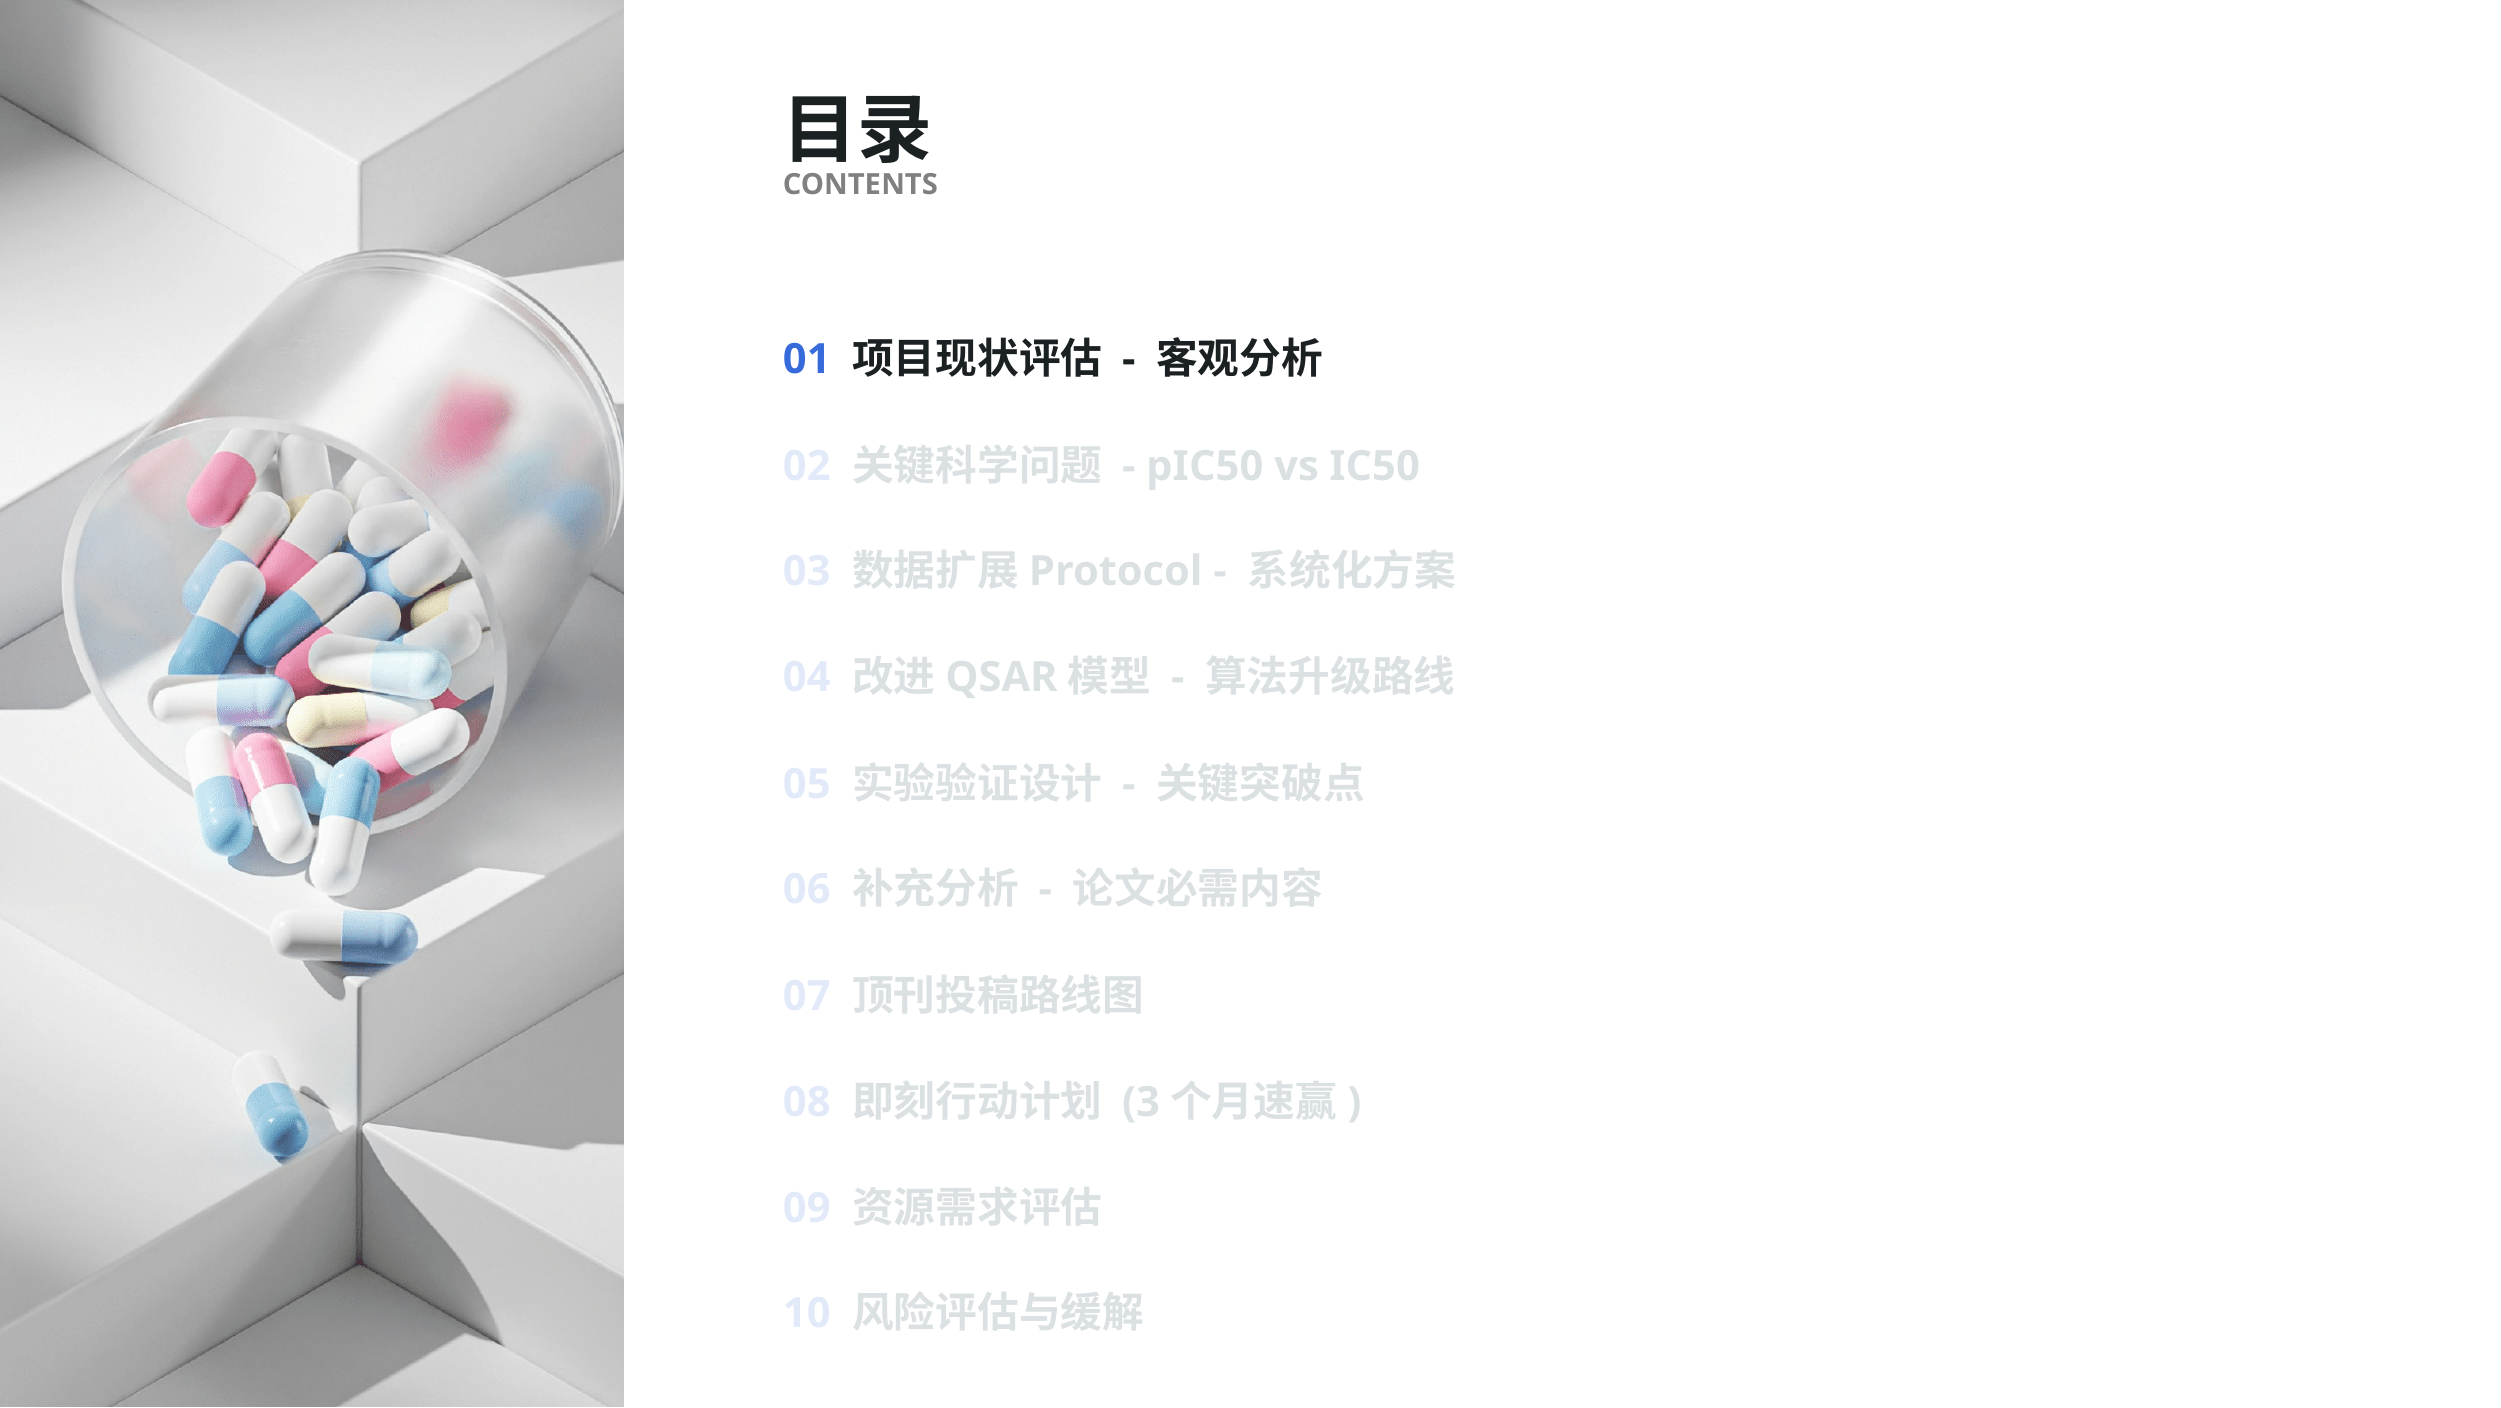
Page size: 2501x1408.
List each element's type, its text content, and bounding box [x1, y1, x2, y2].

text_box 02 [783, 418, 851, 497]
text_box 06 [782, 841, 849, 920]
text_box CONTENTS [783, 150, 986, 207]
text_box 资源需求评估 [851, 1161, 2336, 1239]
text_box 改进QSAR模型 - 算法升级路线 [852, 630, 2336, 708]
text_box 04 [782, 630, 852, 708]
text_box 顶刊投稿路线图 [851, 948, 2336, 1026]
text_box 09 [783, 1161, 851, 1239]
text_box 07 [783, 948, 846, 1026]
text_box 即刻行动计划 (3个月速赢) [851, 1054, 2336, 1133]
text_box 05 [782, 736, 849, 815]
text_box 项目现状评估 - 客观分析 [851, 311, 2336, 390]
text_box 01 [782, 311, 834, 390]
picture [0, 0, 624, 1407]
text_box 风险评估与缓解 [851, 1266, 2336, 1344]
text_box 补充分析 - 论文必需内容 [851, 841, 2336, 920]
text_box 目录 [782, 58, 1008, 171]
text_box 实验验证设计 - 关键突破点 [851, 736, 2336, 815]
text_box 关键科学问题 - pIC50 vs IC50 [851, 418, 2336, 497]
text_box 08 [783, 1054, 851, 1133]
text_box 10 [783, 1266, 845, 1344]
text_box 数据扩展Protocol - 系统化方案 [851, 523, 2336, 602]
text_box 03 [782, 523, 849, 602]
